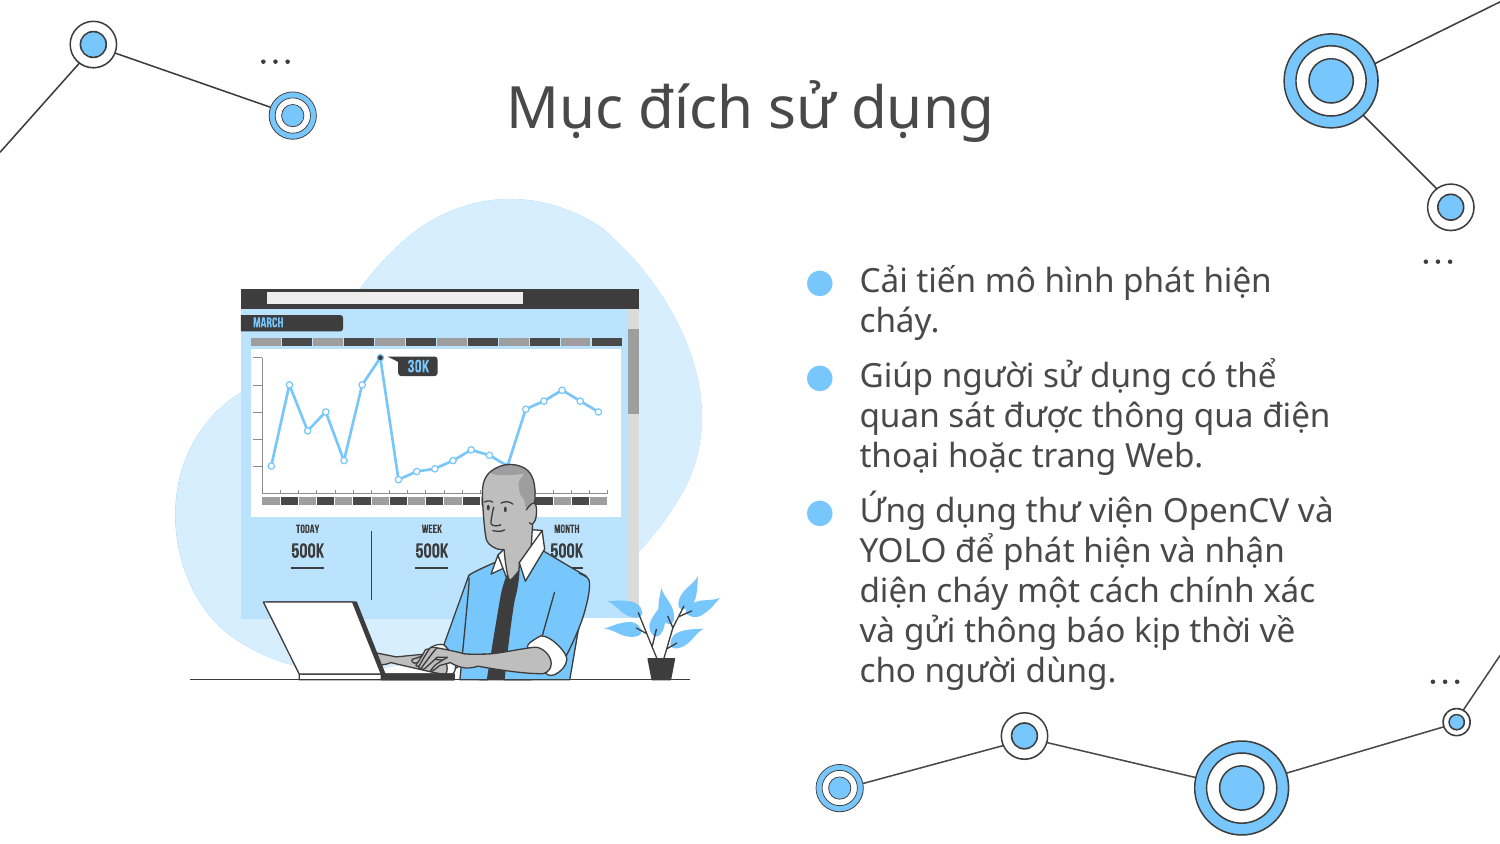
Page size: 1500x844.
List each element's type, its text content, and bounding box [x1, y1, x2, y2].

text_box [147, 198, 736, 681]
title Mục đích sử dụng [208, 55, 1293, 146]
subtitle Cải tiến mô hình phát hiện cháy. Giúp người sử dụng có thể quan sát được thông qua điện thoại hoặc trang Web. Ứng dụng thư viện OpenCV và YOLO để phát hiện và nhận diện cháy một cách chính xác và gửi thông báo kịp thời về cho người dùng. [769, 244, 1353, 681]
